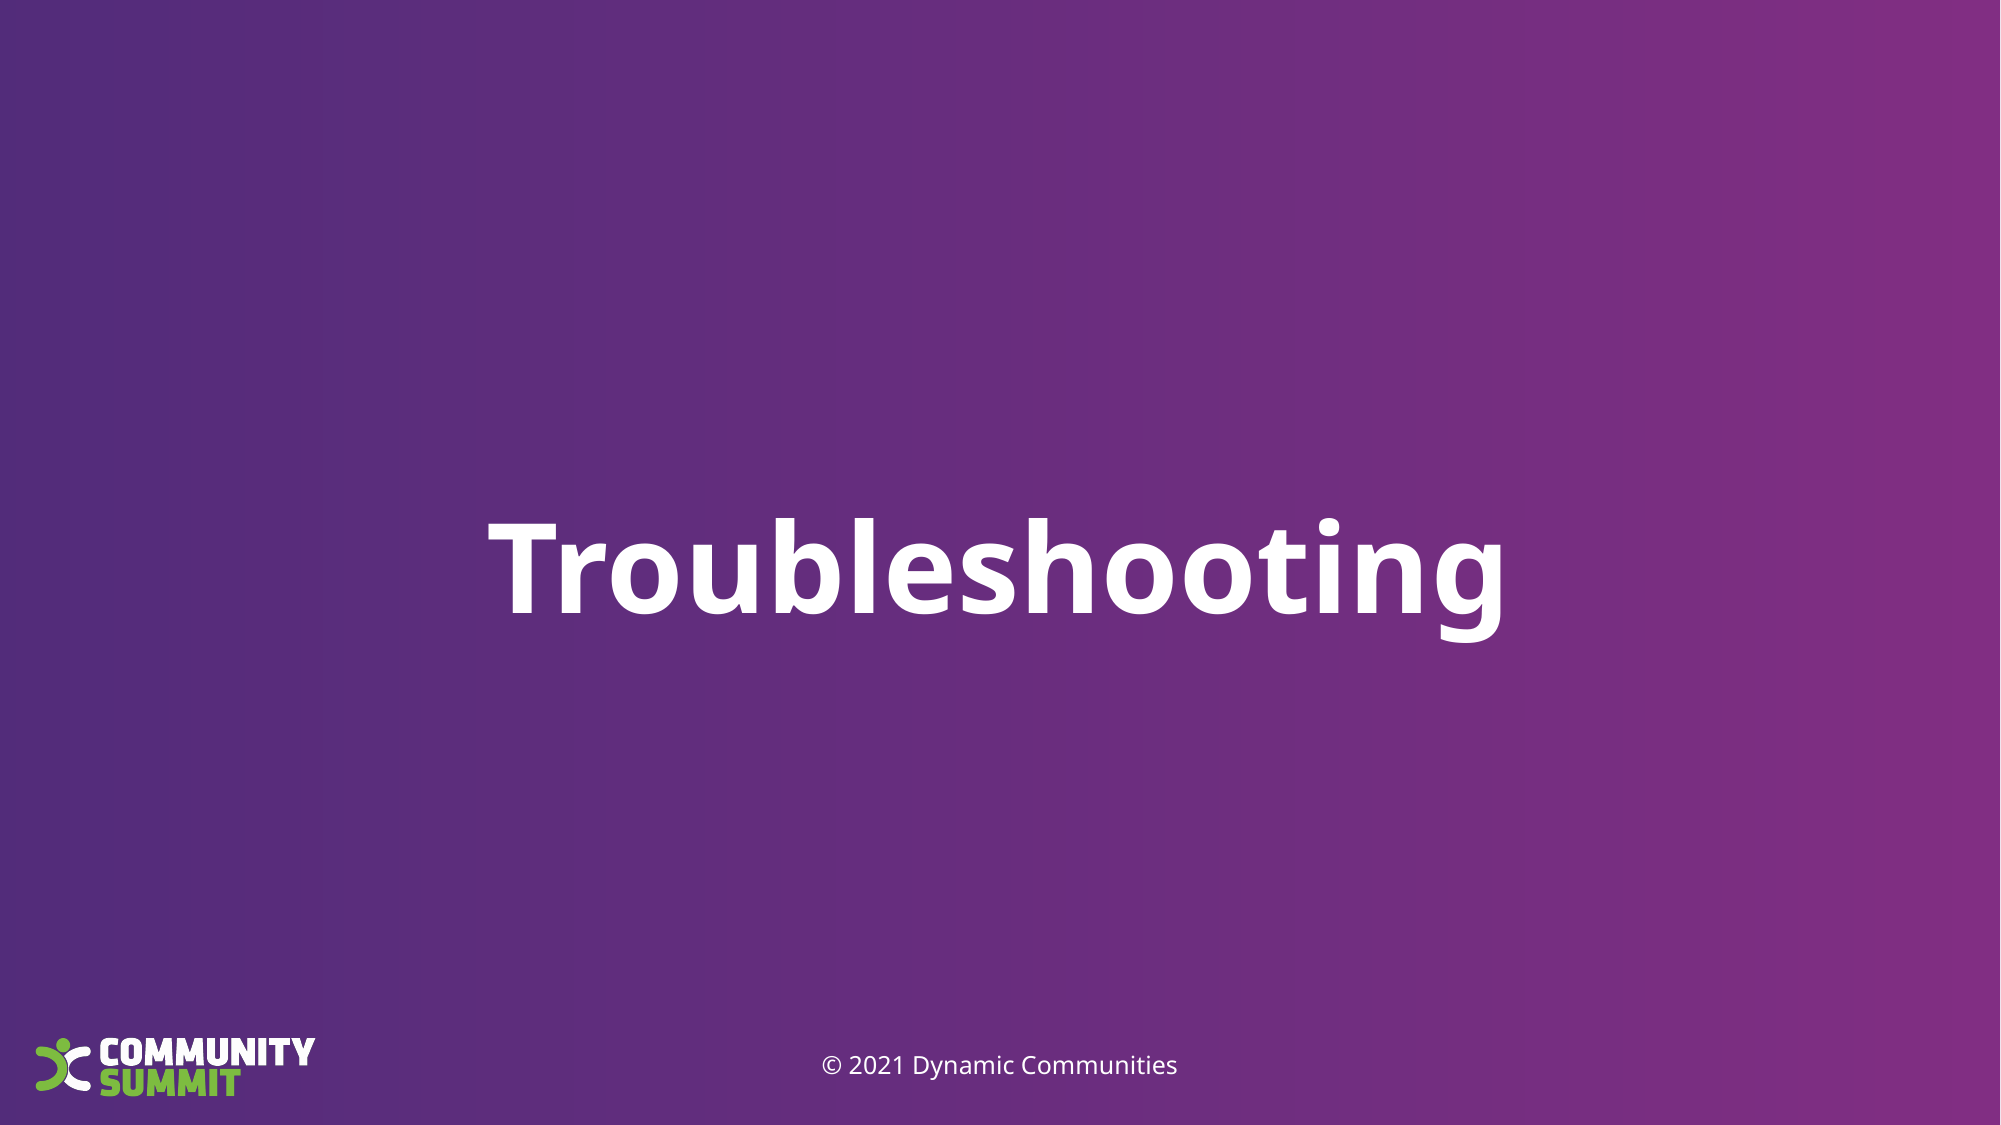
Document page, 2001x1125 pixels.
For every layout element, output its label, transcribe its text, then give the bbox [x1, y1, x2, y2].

title Troubleshooting [136, 396, 1862, 749]
picture [0, 0, 2001, 1125]
